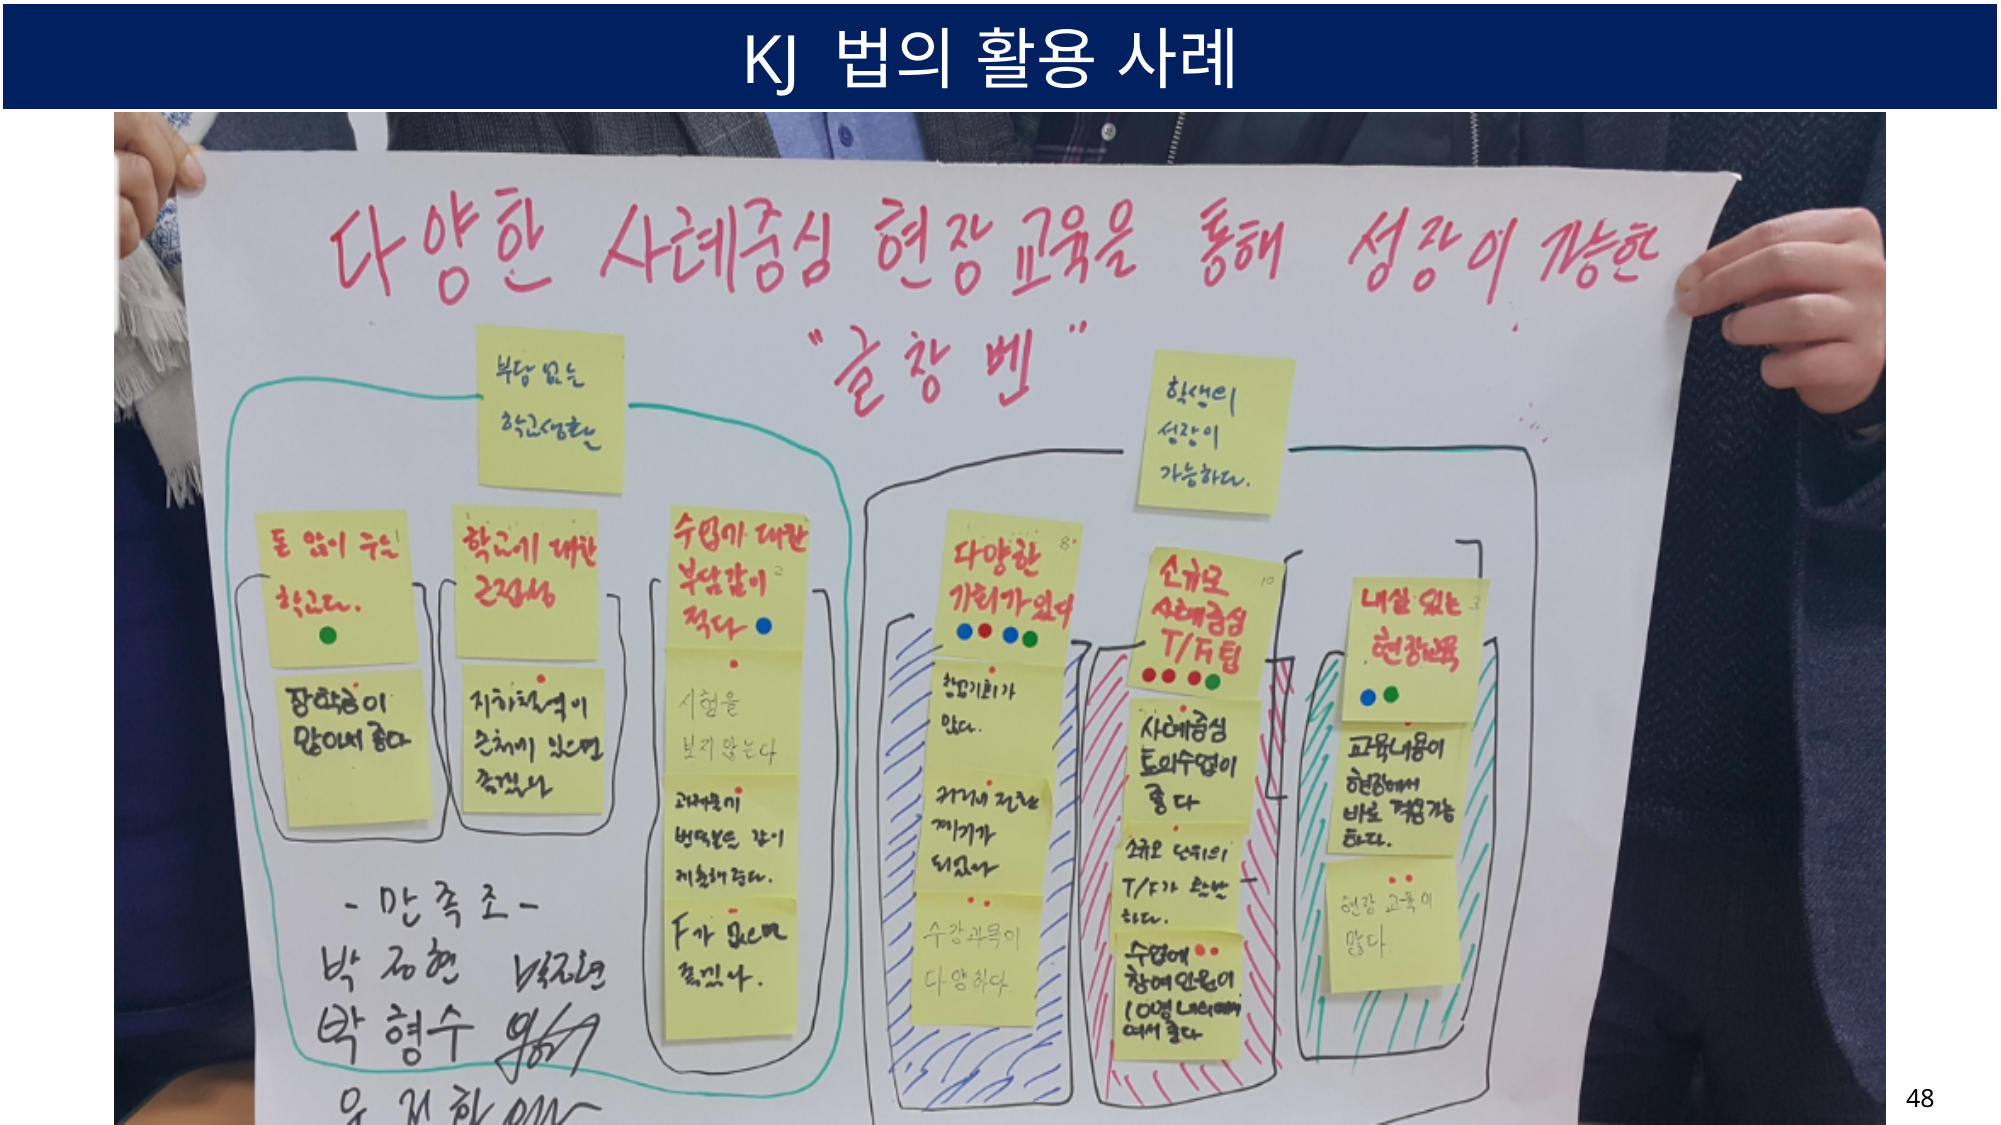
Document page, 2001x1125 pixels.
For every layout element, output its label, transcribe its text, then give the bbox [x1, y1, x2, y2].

picture [113, 111, 1887, 1125]
title KJ 법의 활용 사례 [0, 0, 2000, 115]
